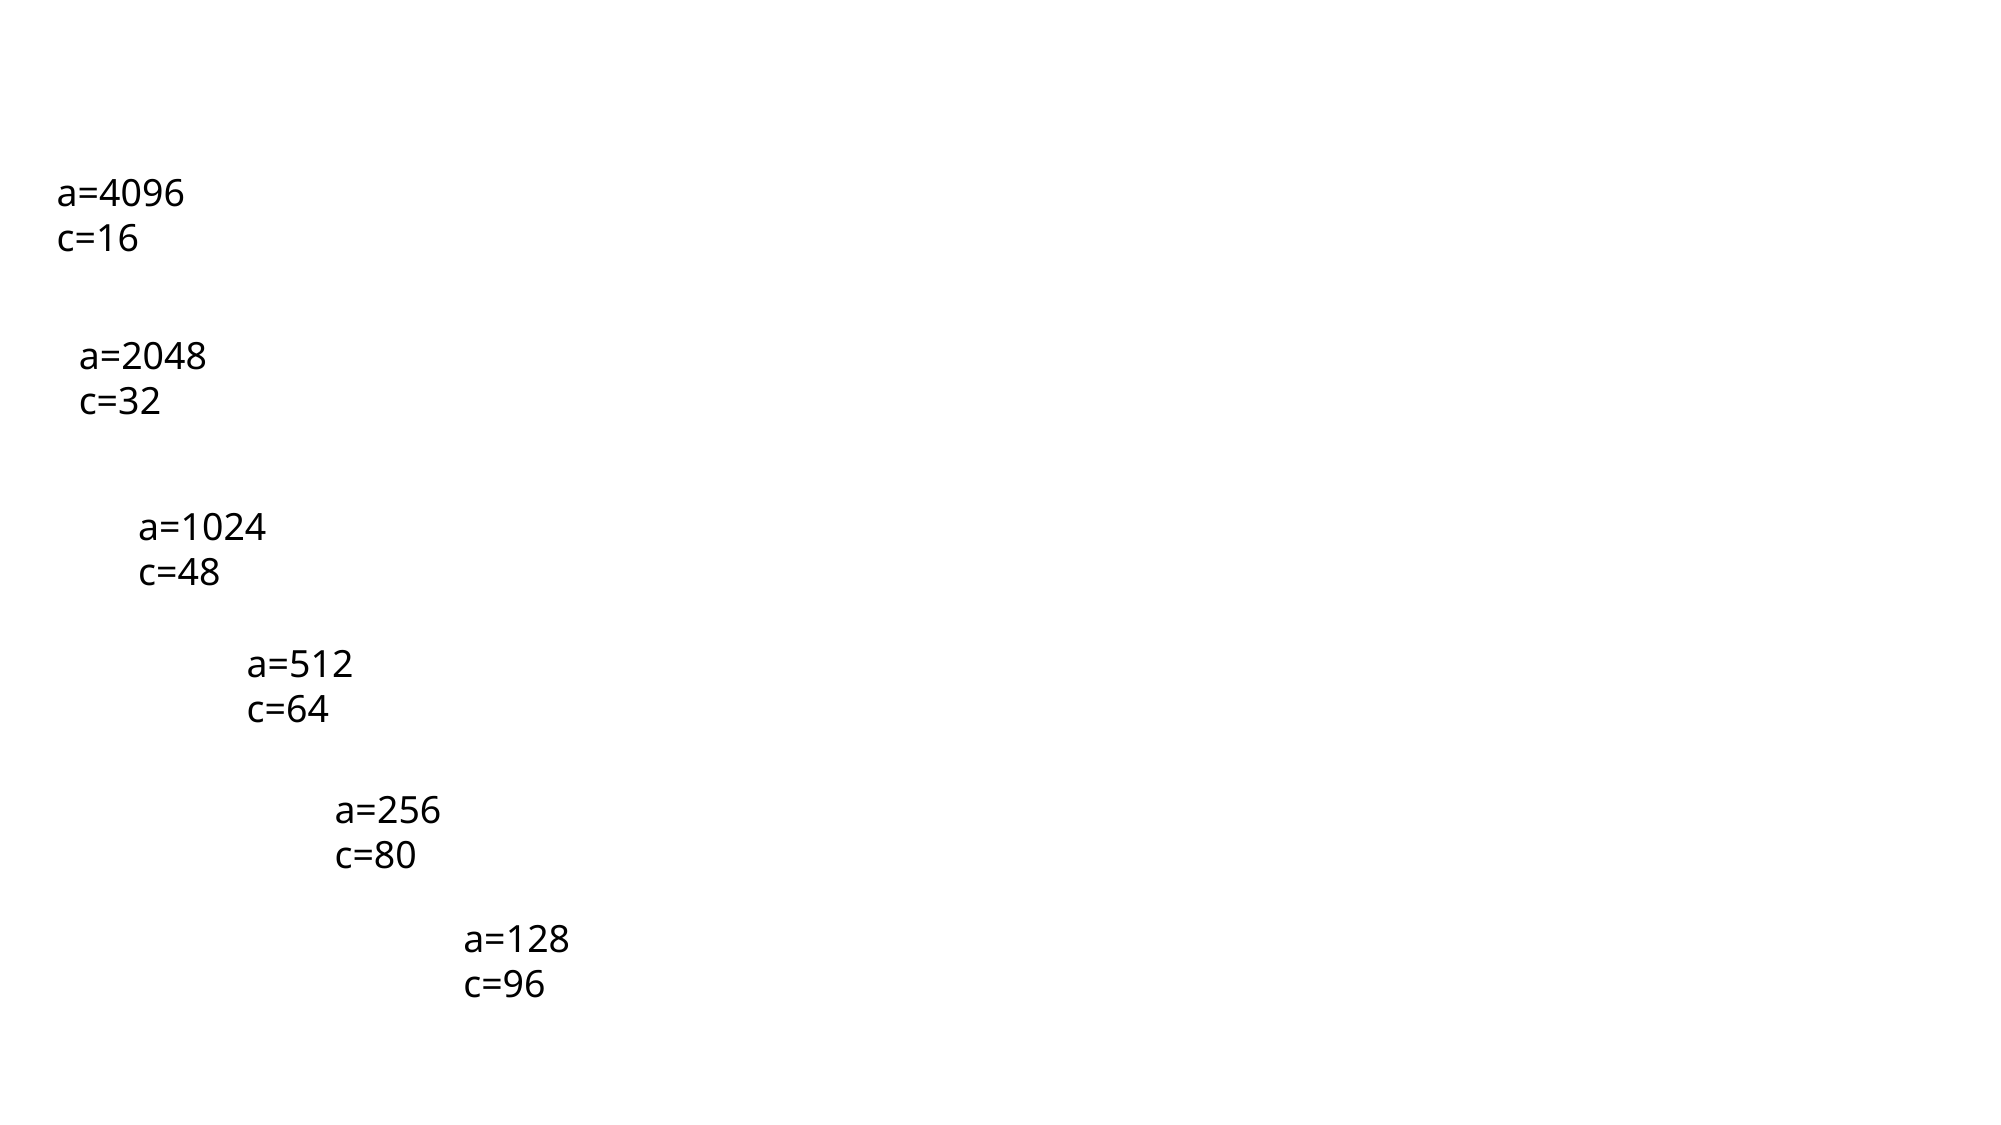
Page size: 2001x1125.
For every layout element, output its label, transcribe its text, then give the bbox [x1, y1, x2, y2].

text_box a=1024 c=48 [123, 495, 282, 601]
text_box a=2048 c=32 [63, 324, 222, 430]
text_box a=128 c=96 [448, 908, 586, 1058]
text_box a=256 c=80 [319, 779, 457, 929]
text_box a=512 c=64 [231, 632, 369, 783]
text_box a=4096 c=16 [41, 161, 200, 267]
